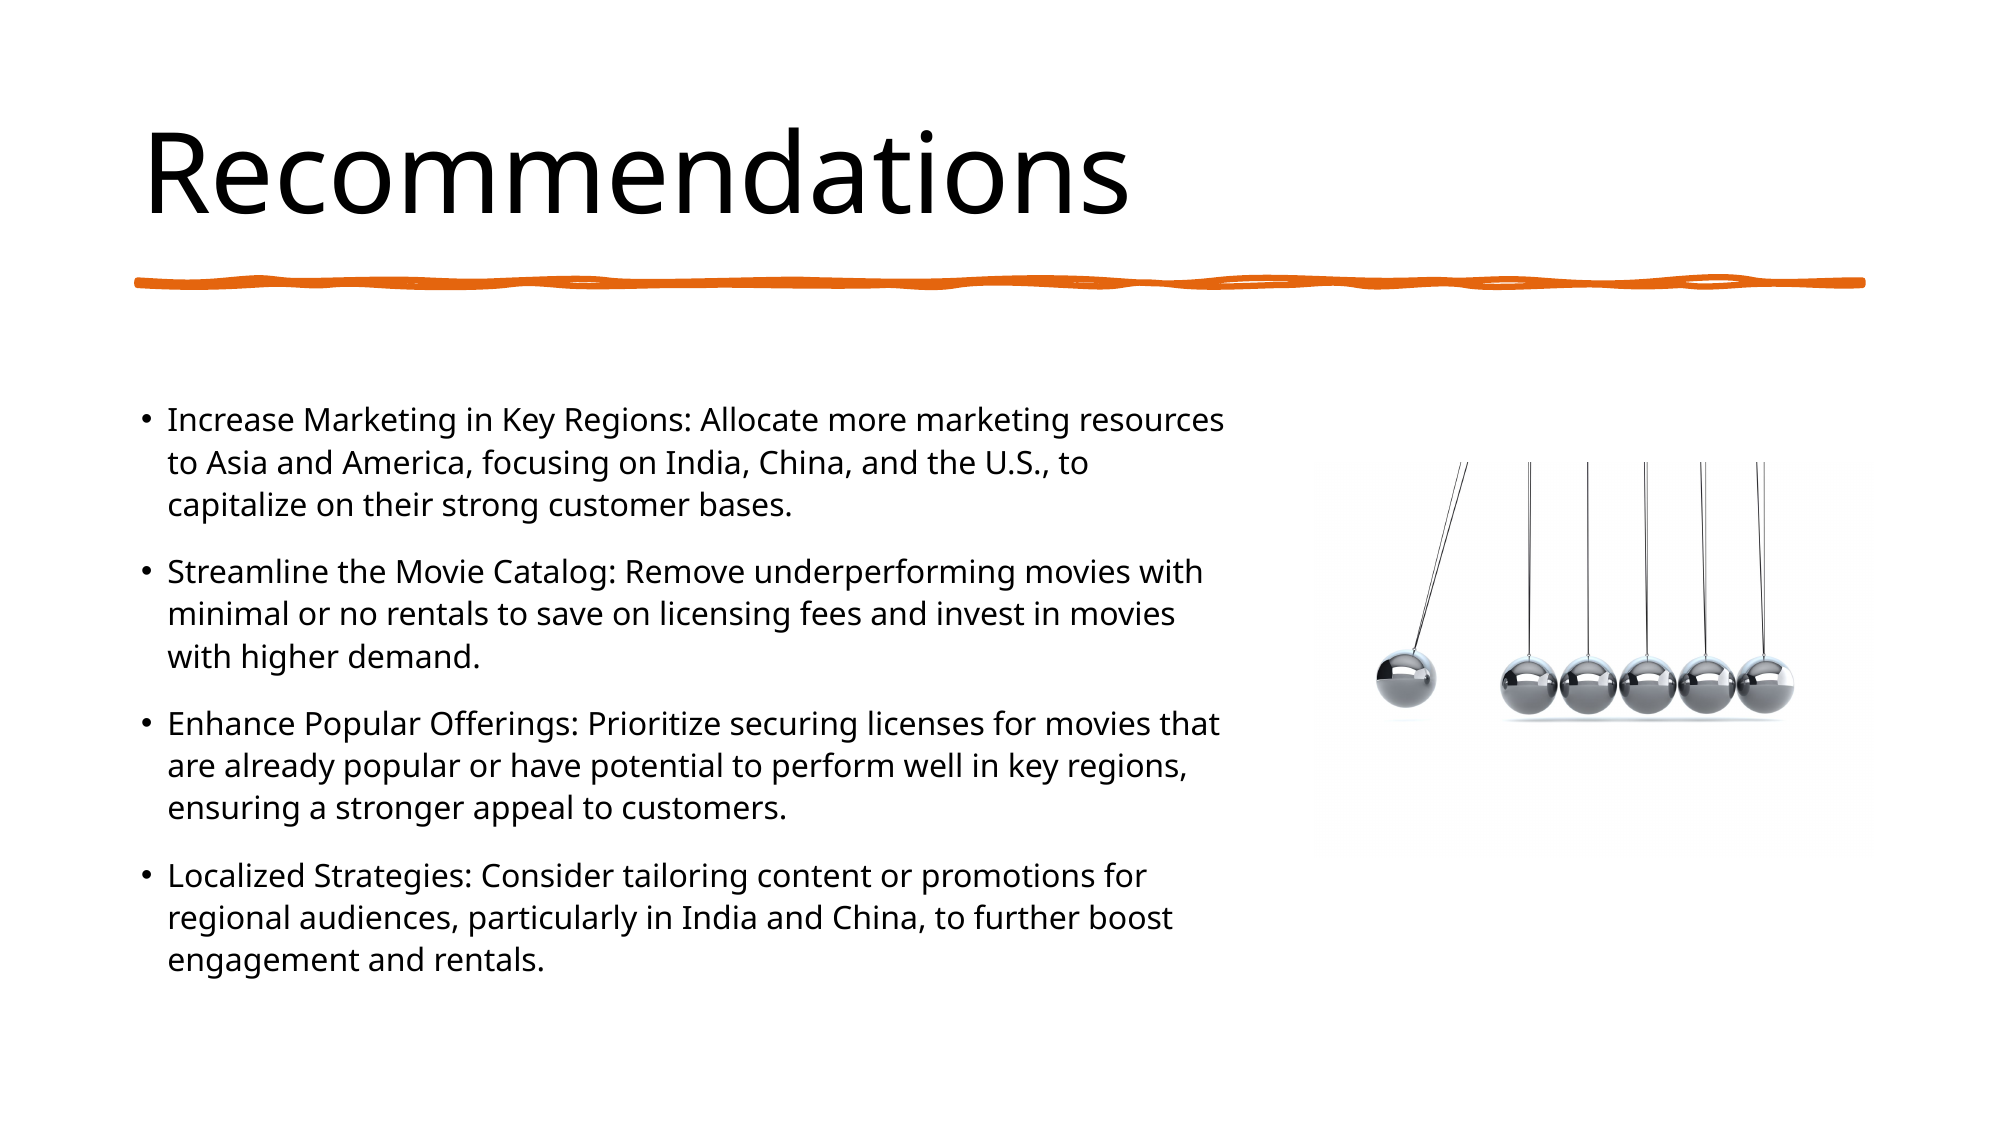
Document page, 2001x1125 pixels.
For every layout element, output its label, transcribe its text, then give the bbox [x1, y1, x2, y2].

picture [1313, 462, 1874, 858]
list Increase Marketing in Key Regions: Allocate more marketing resources to Asia and America, focusing on India, China, and the U.S., to capitalize on their strong customer bases. Streamline the Movie Catalog: Remove underperforming movies with minimal or no rentals to save on licensing fees and invest in movies with higher demand. Enhance Popular Offerings: Prioritize securing licenses for movies that are already popular or have potential to perform well in key regions, ensuring a stronger appeal to customers. Localized Strategies: Consider tailoring content or promotions for regional audiences, particularly in India and China, to further boost engagement and rentals. [126, 388, 1247, 989]
title Recommendations [126, 59, 1851, 278]
